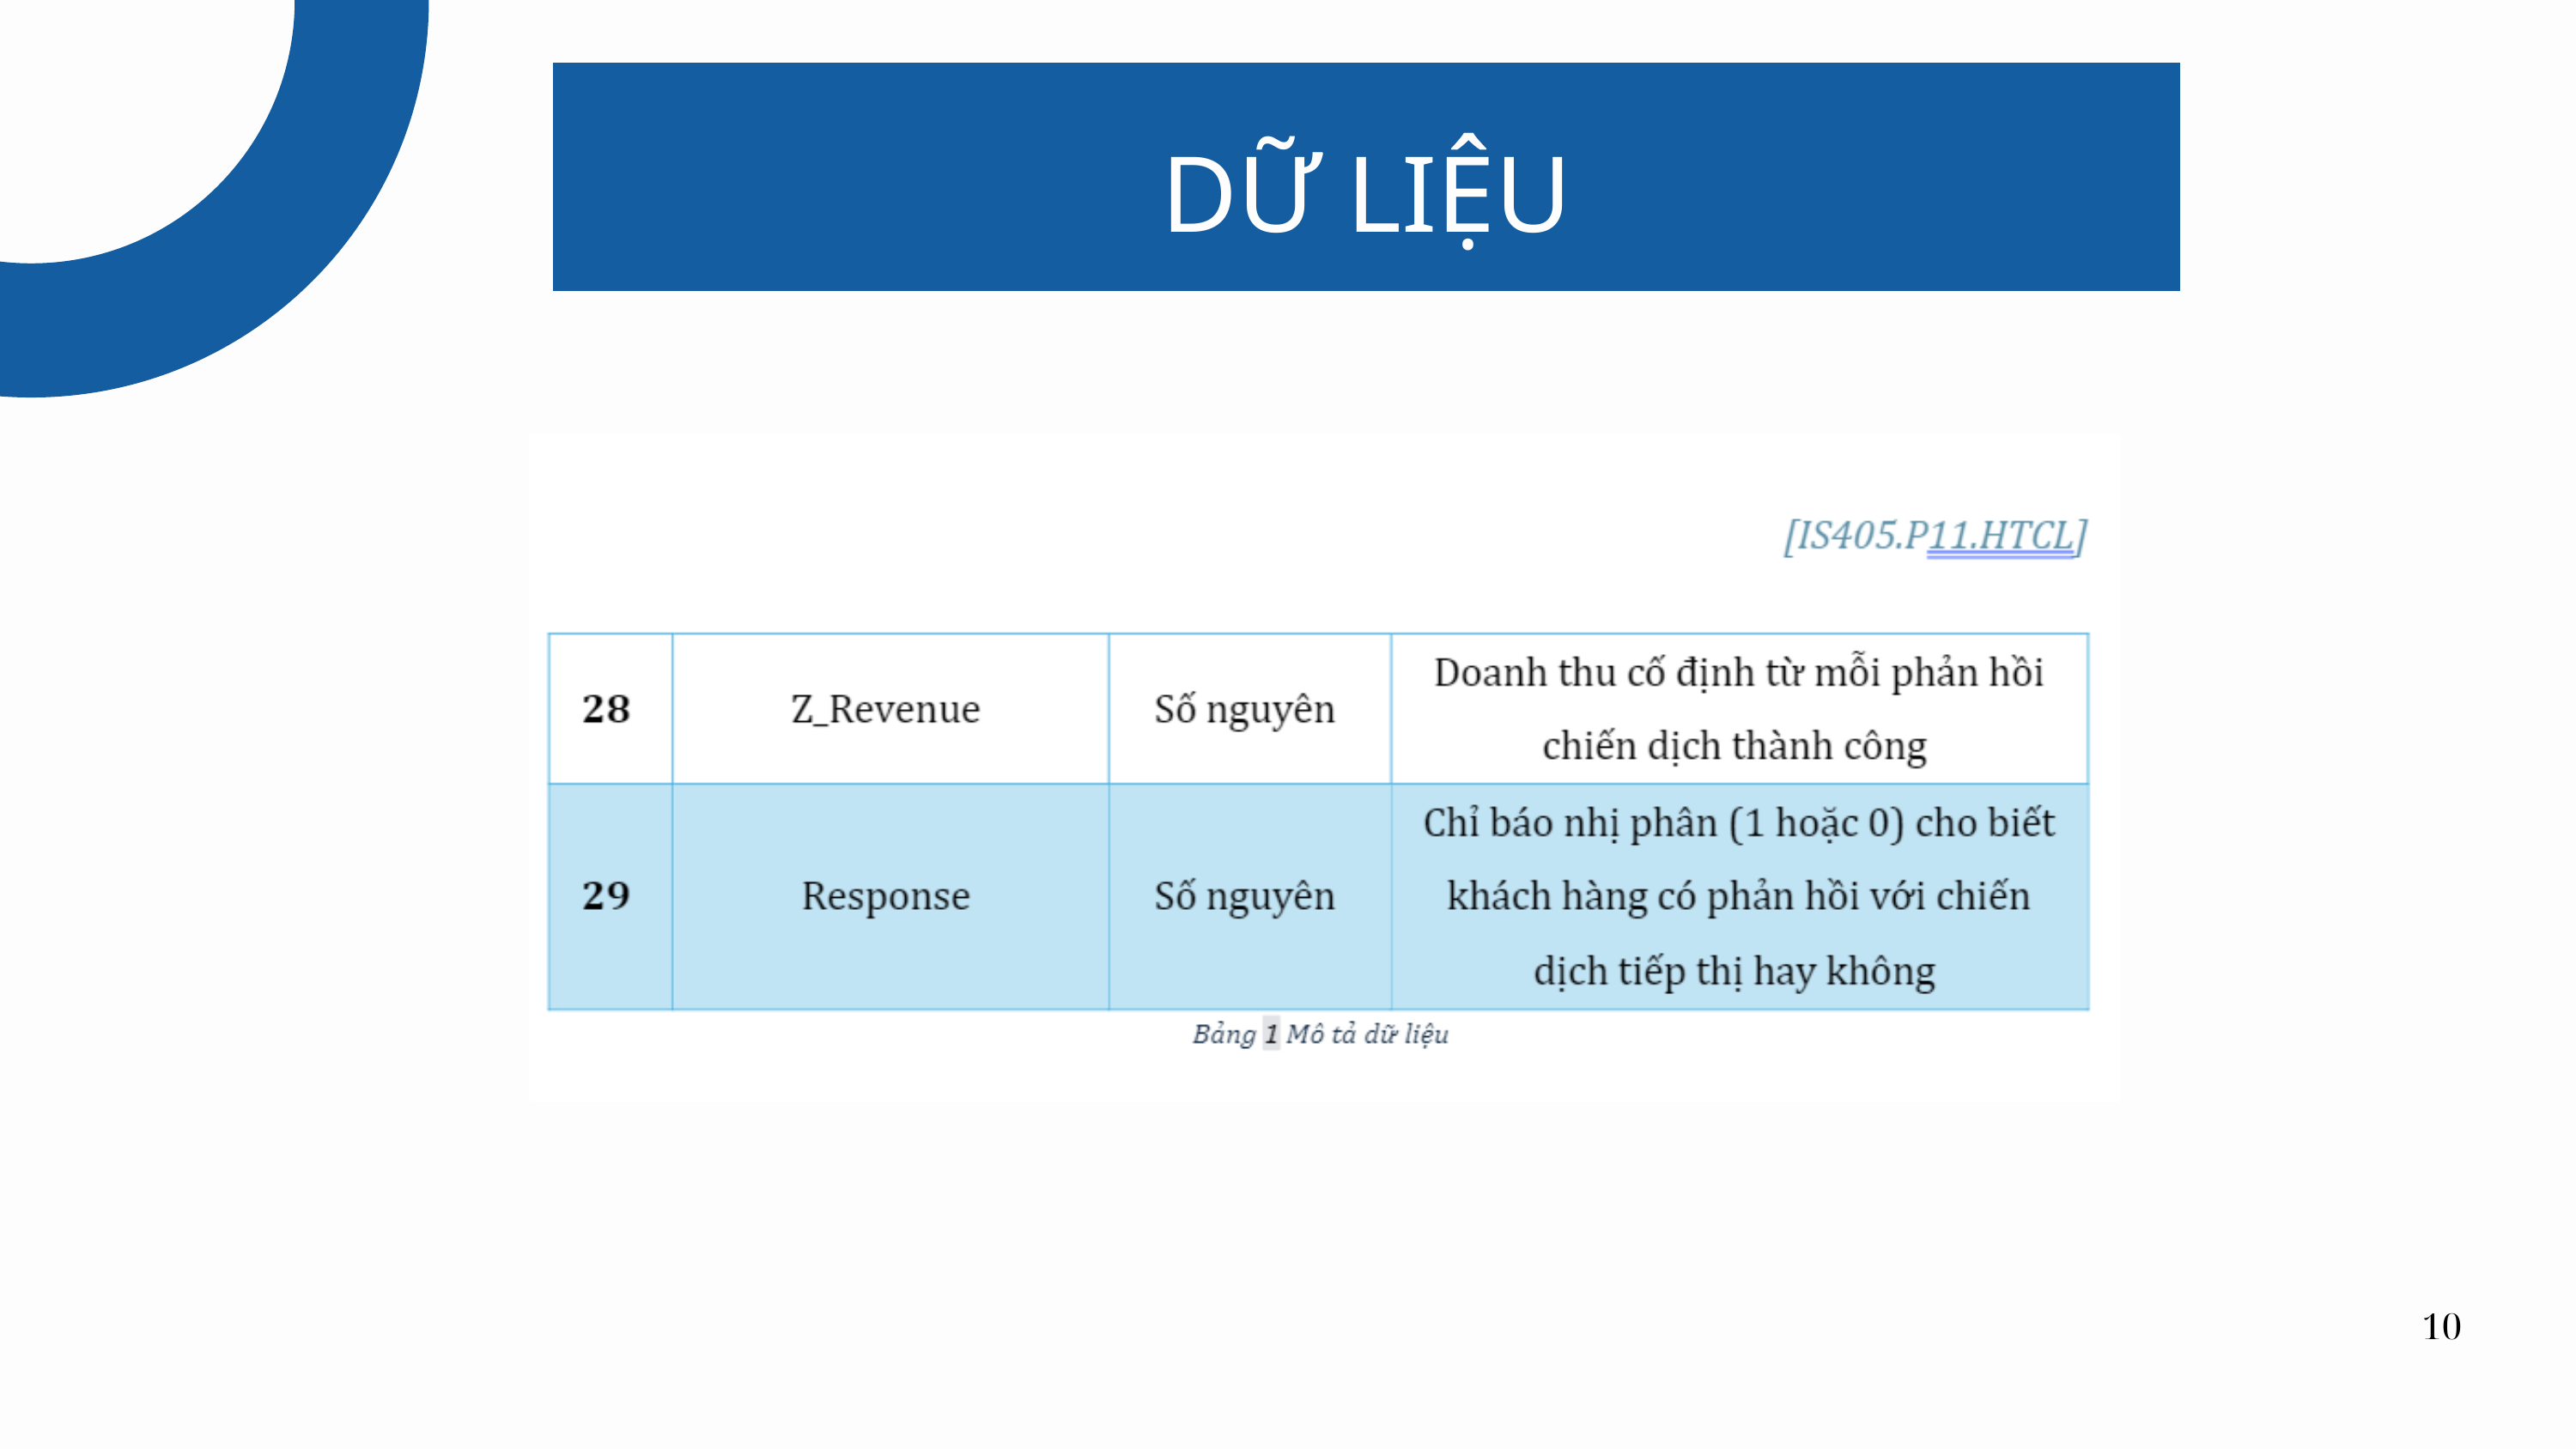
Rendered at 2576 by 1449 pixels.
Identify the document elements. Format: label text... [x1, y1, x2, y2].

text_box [552, 62, 2181, 291]
text_box [529, 433, 2122, 1102]
text_box 10 [2421, 1296, 2462, 1348]
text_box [0, 0, 362, 331]
